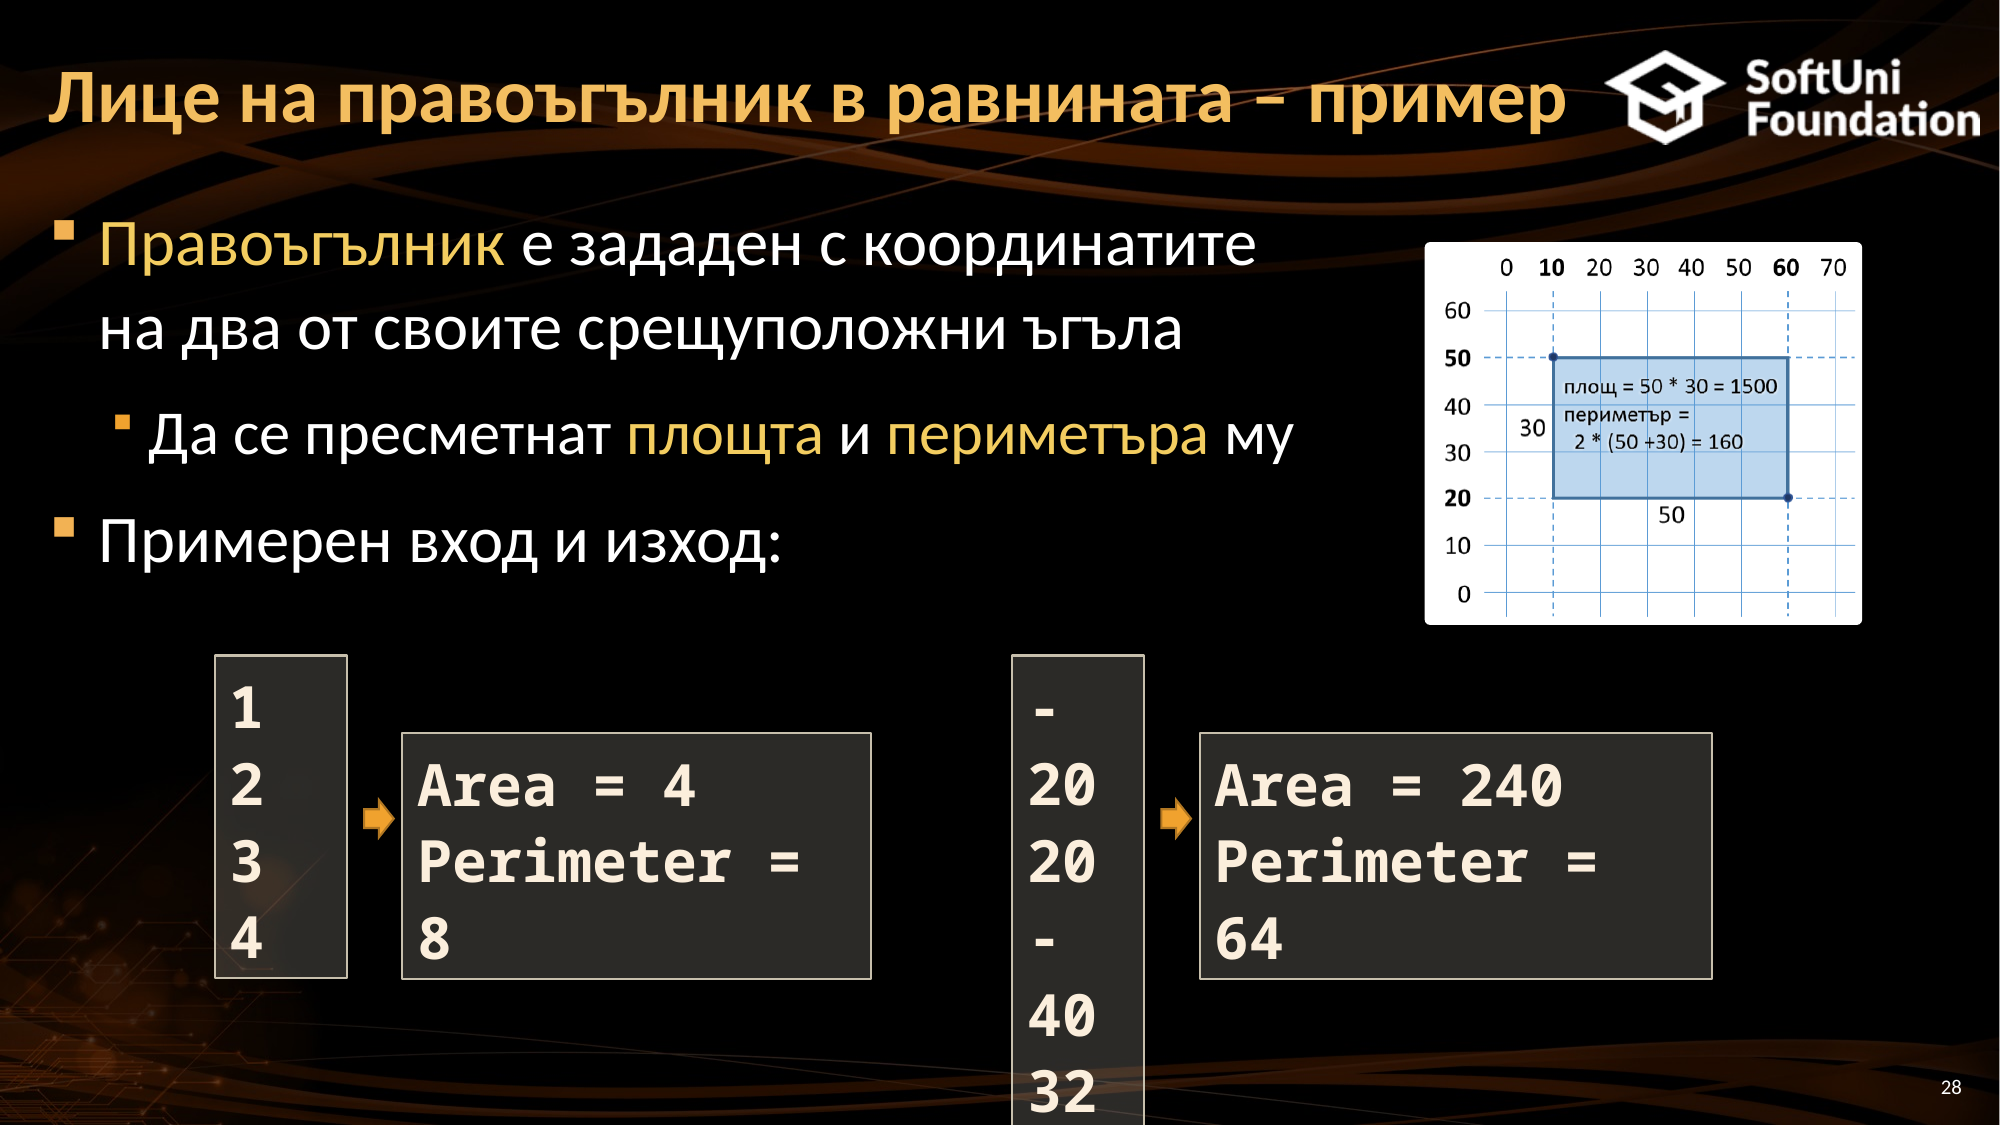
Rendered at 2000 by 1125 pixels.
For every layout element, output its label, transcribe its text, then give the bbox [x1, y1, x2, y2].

picture [1424, 242, 1863, 625]
title Лице на правоъгълник в равнината – пример [30, 6, 1602, 189]
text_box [214, 655, 872, 982]
picture [0, 0, 2000, 1125]
list Правоъгълник е зададен с координатите на два от своите срещуположни ъгъла Да се пресметнат площта и периметъра му Примерен вход и изход: [31, 188, 1968, 1103]
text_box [1012, 655, 1713, 982]
